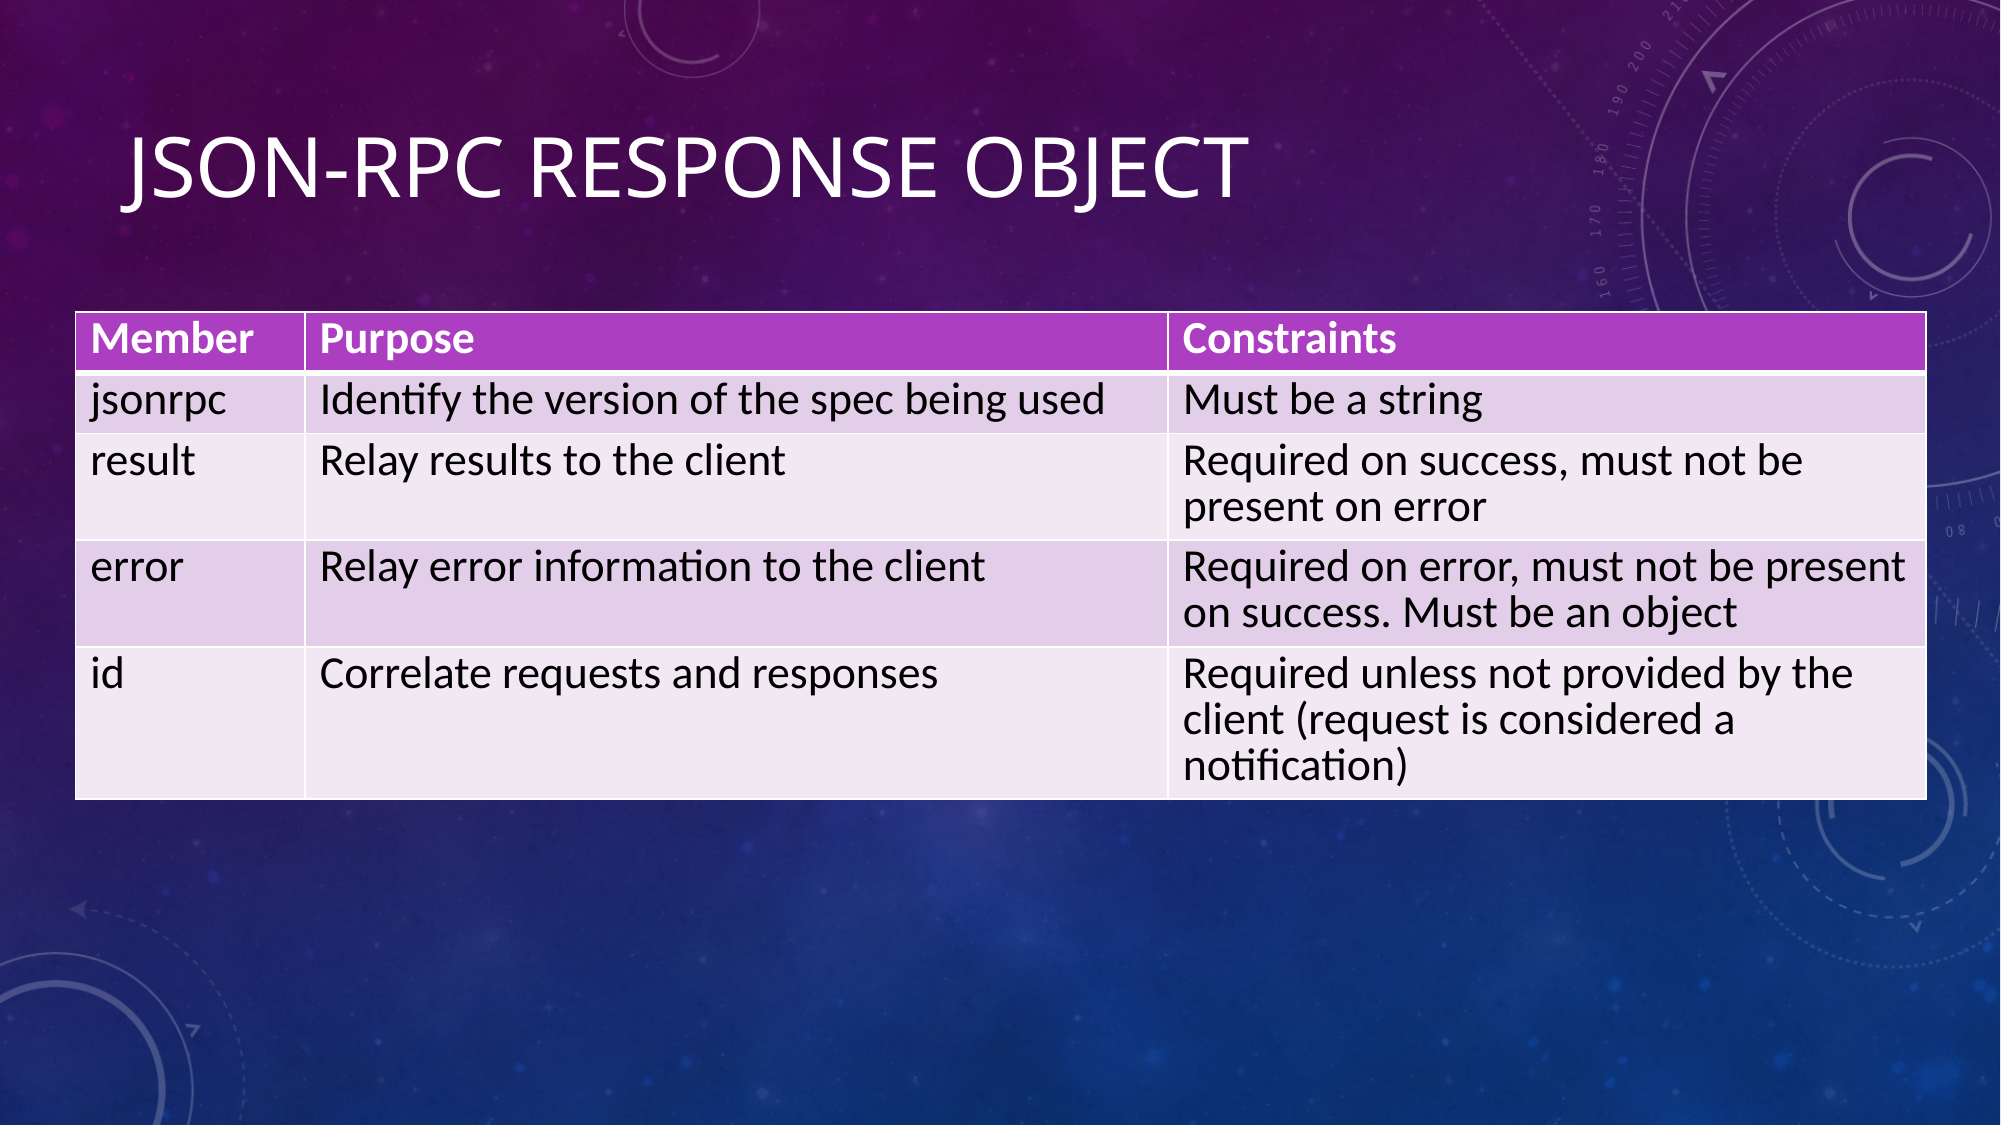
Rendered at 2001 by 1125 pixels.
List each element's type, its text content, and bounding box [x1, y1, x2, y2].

table_cell Relay error information to the client [306, 541, 1167, 646]
table_cell Required on error, must not be present on success. Must be an object [1169, 541, 1925, 646]
table_cell Relay results to the client [306, 434, 1167, 539]
table_header Constraints [1169, 313, 1925, 370]
table_cell id [76, 648, 304, 798]
table_header Purpose [306, 313, 1167, 370]
table_cell Correlate requests and responses [306, 648, 1167, 798]
title JSON-RPC Response Object [112, 92, 1775, 237]
table_cell Required on success, must not be present on error [1169, 434, 1925, 539]
table_cell jsonrpc [76, 376, 304, 433]
picture [0, 0, 2001, 1125]
table_cell result [76, 434, 304, 539]
table_header Member [76, 313, 304, 370]
table_cell error [76, 541, 304, 646]
table_cell Must be a string [1169, 376, 1925, 433]
table_cell Identify the version of the spec being used [306, 376, 1167, 433]
table_cell Required unless not provided by the client (request is considered a notification) [1169, 648, 1925, 798]
